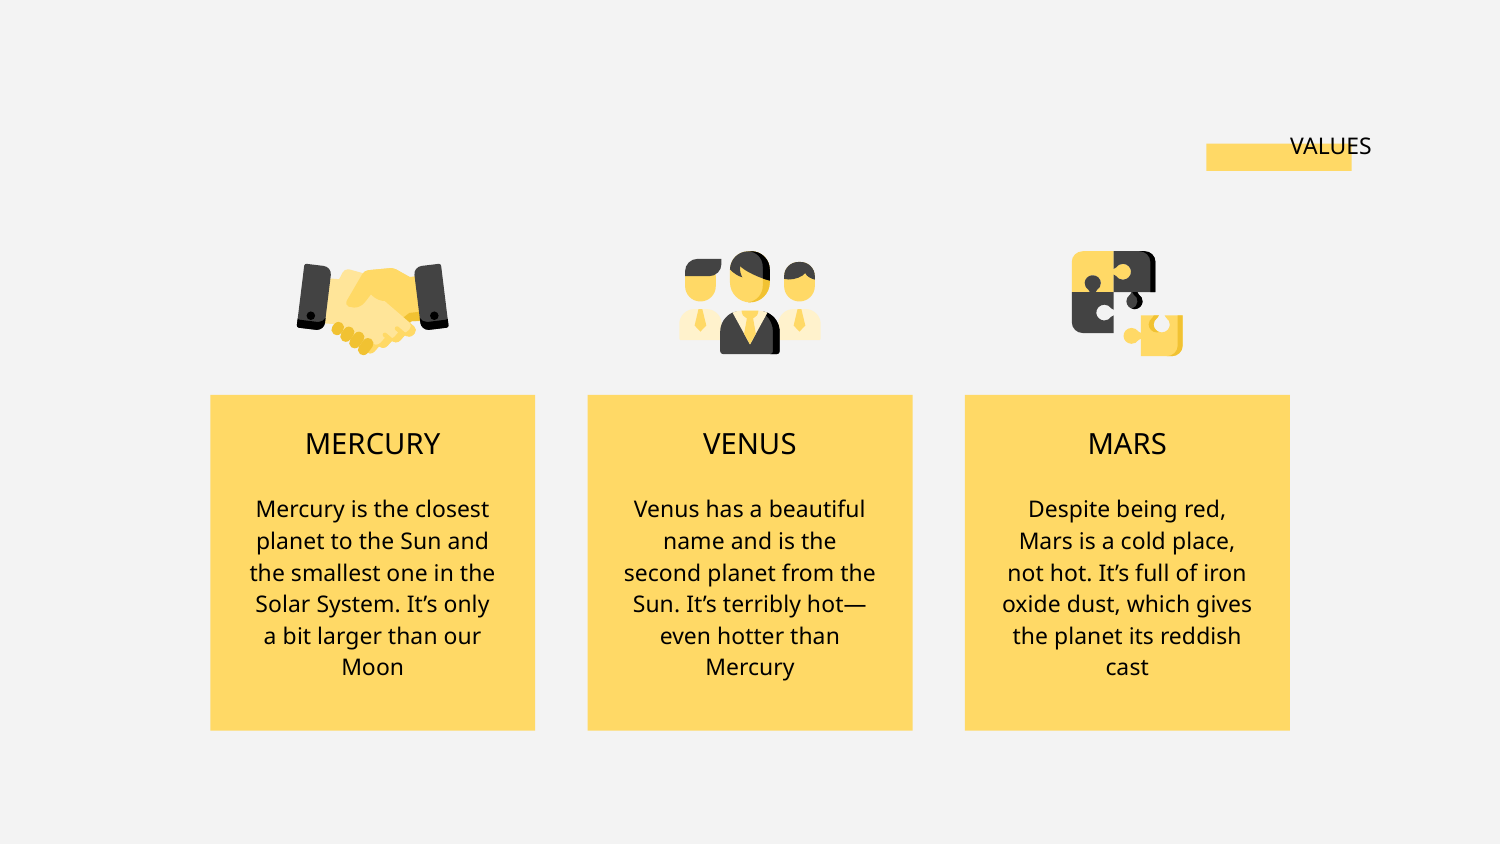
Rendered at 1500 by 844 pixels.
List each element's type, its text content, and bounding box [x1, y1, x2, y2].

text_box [296, 263, 449, 356]
text_box [964, 394, 1290, 731]
subtitle Despite being red, Mars is a cold place, not hot. It’s full of iron oxide dust, which gives the planet its reddish cast [986, 475, 1269, 723]
text_box [210, 394, 536, 731]
title VENUS [608, 383, 892, 475]
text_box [1071, 250, 1183, 357]
subtitle Mercury is the closest planet to the Sun and the smallest one in the Solar System. It’s only a bit larger than our Moon [231, 475, 514, 723]
title MERCURY [231, 383, 514, 475]
title MARS [986, 383, 1269, 475]
title VALUES [356, 117, 1387, 175]
subtitle Venus has a beautiful name and is the second planet from the Sun. It’s terribly hot—even hotter than Mercury [608, 475, 892, 723]
text_box [587, 394, 913, 731]
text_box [678, 250, 821, 355]
